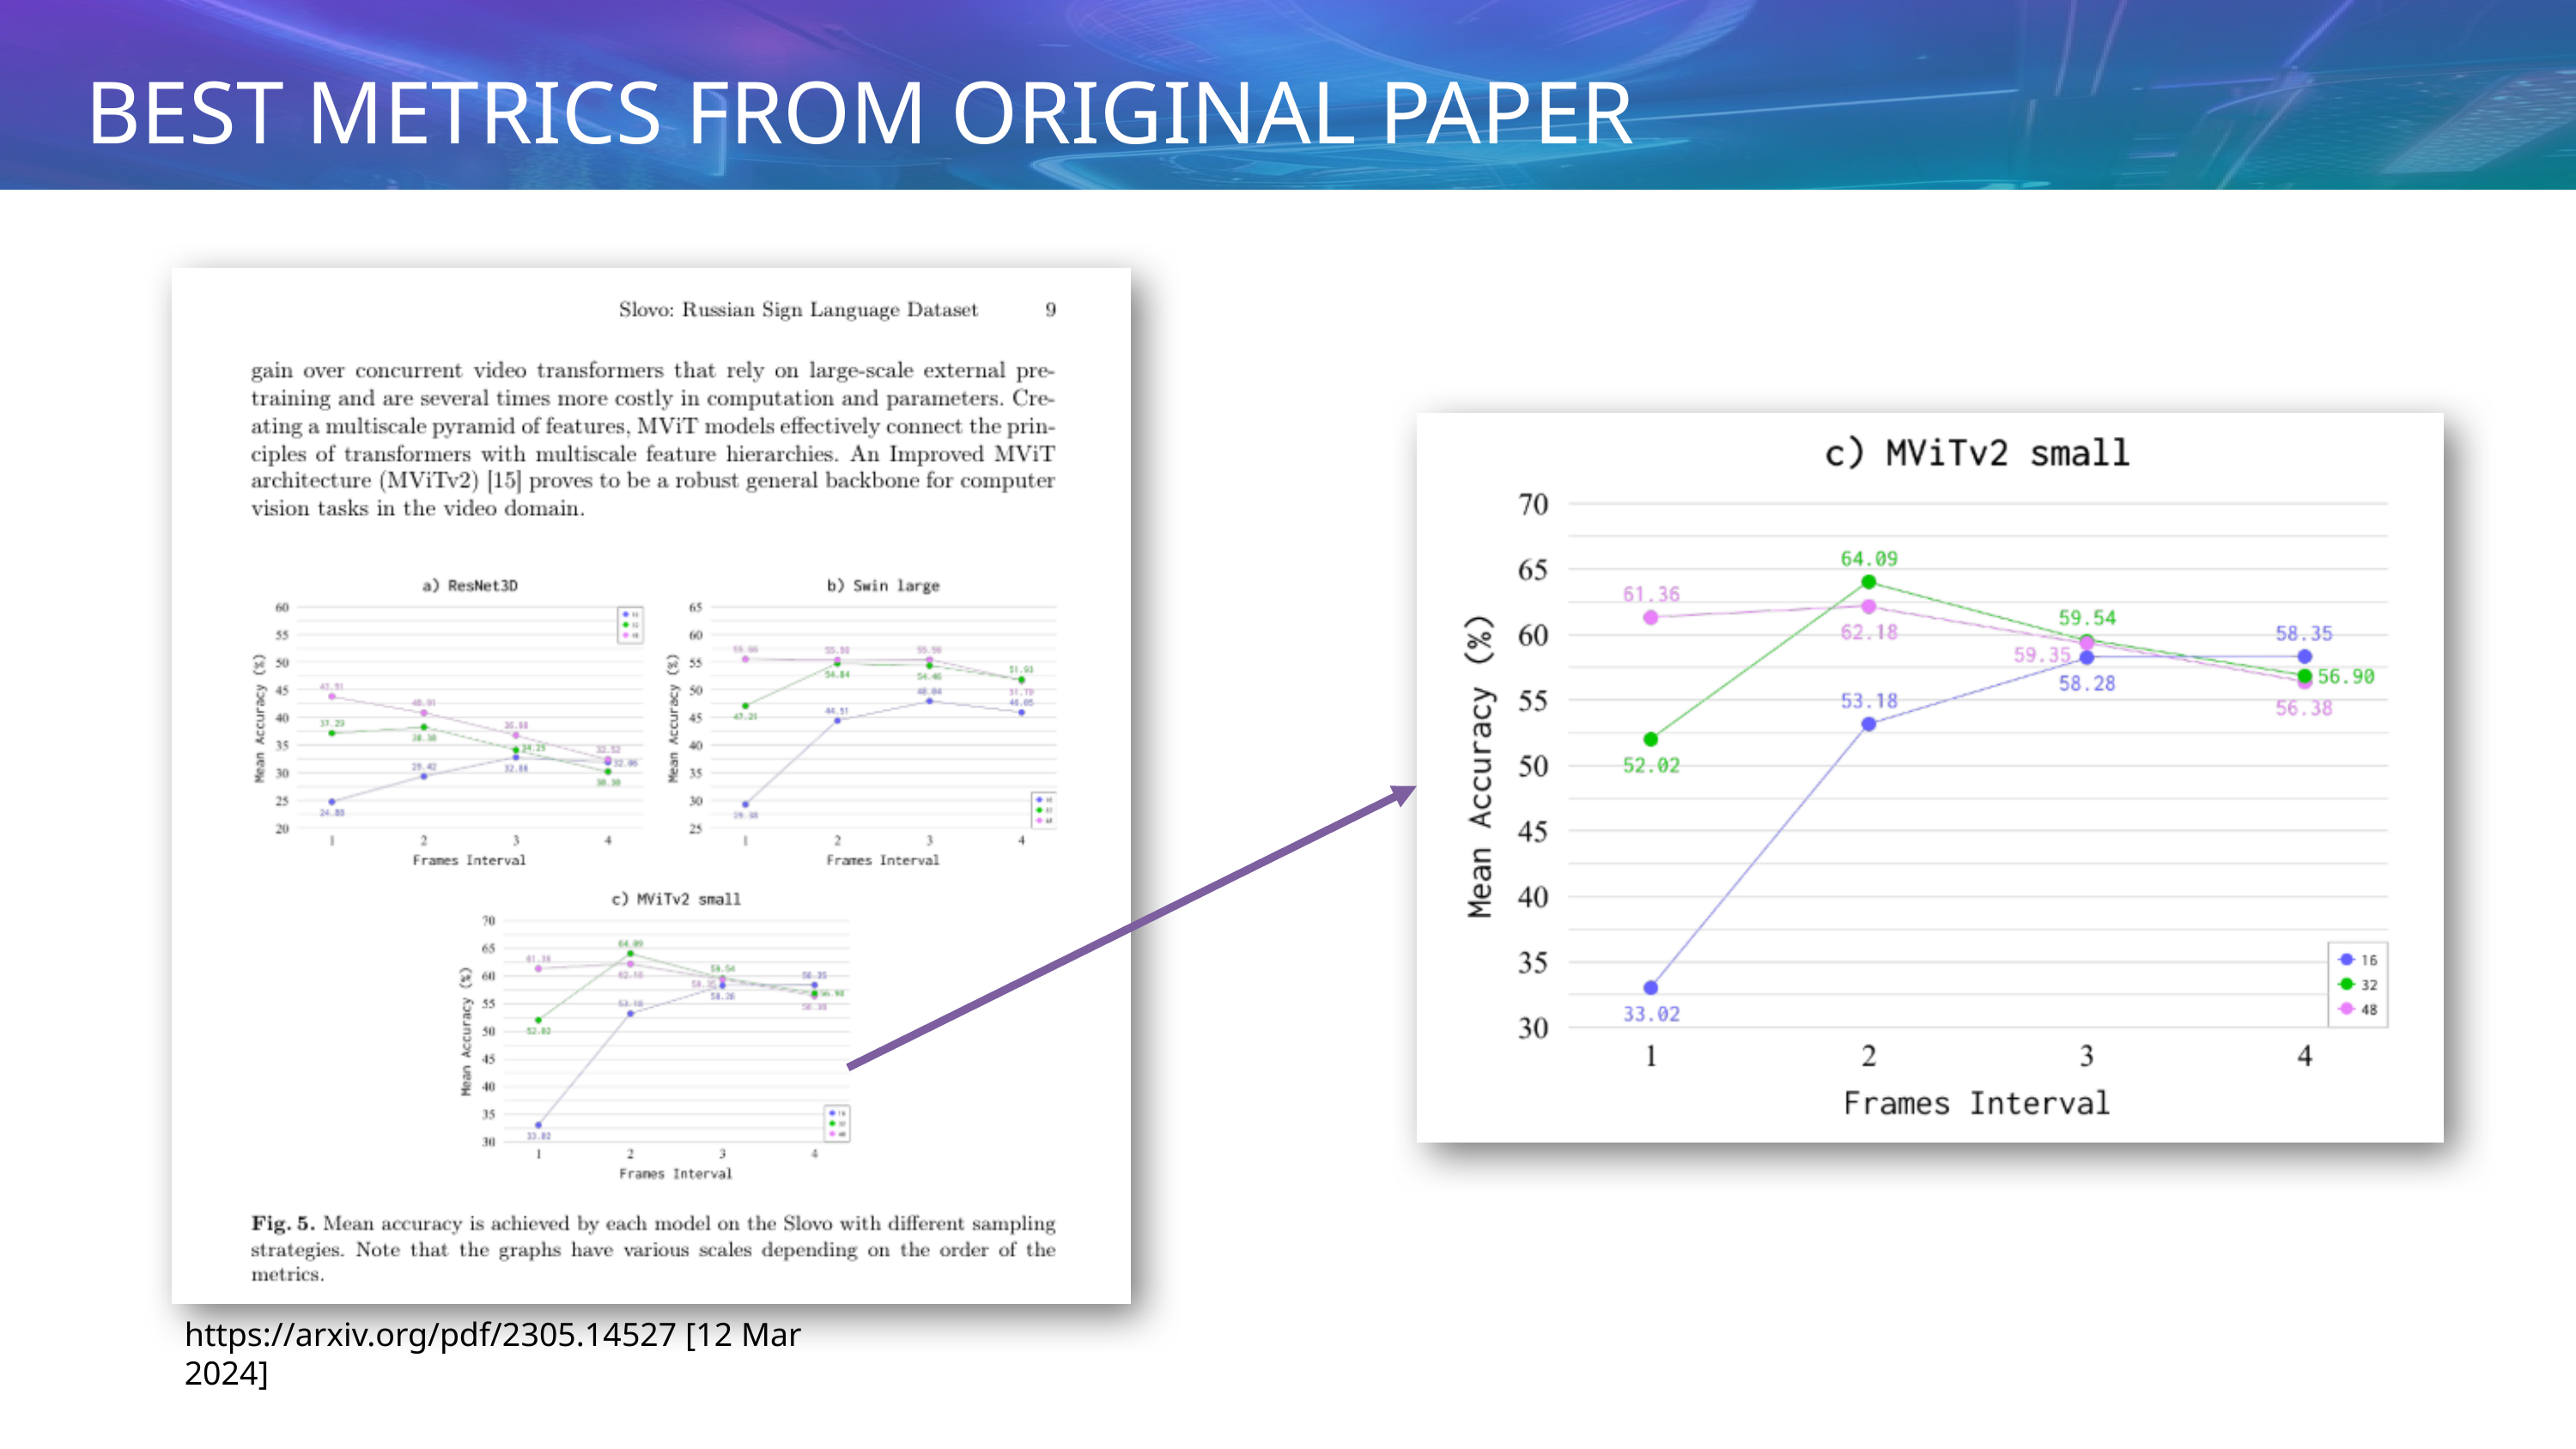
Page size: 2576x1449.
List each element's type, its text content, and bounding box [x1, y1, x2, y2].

picture [171, 268, 1131, 1304]
picture [1416, 412, 2444, 1143]
text_box Approach 2| VIA Key points [129, 198, 2576, 276]
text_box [0, 0, 2576, 191]
text_box https://arxiv.org/pdf/2305.14527 [12 Mar 2024] [171, 1311, 885, 1397]
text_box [848, 785, 1418, 1068]
